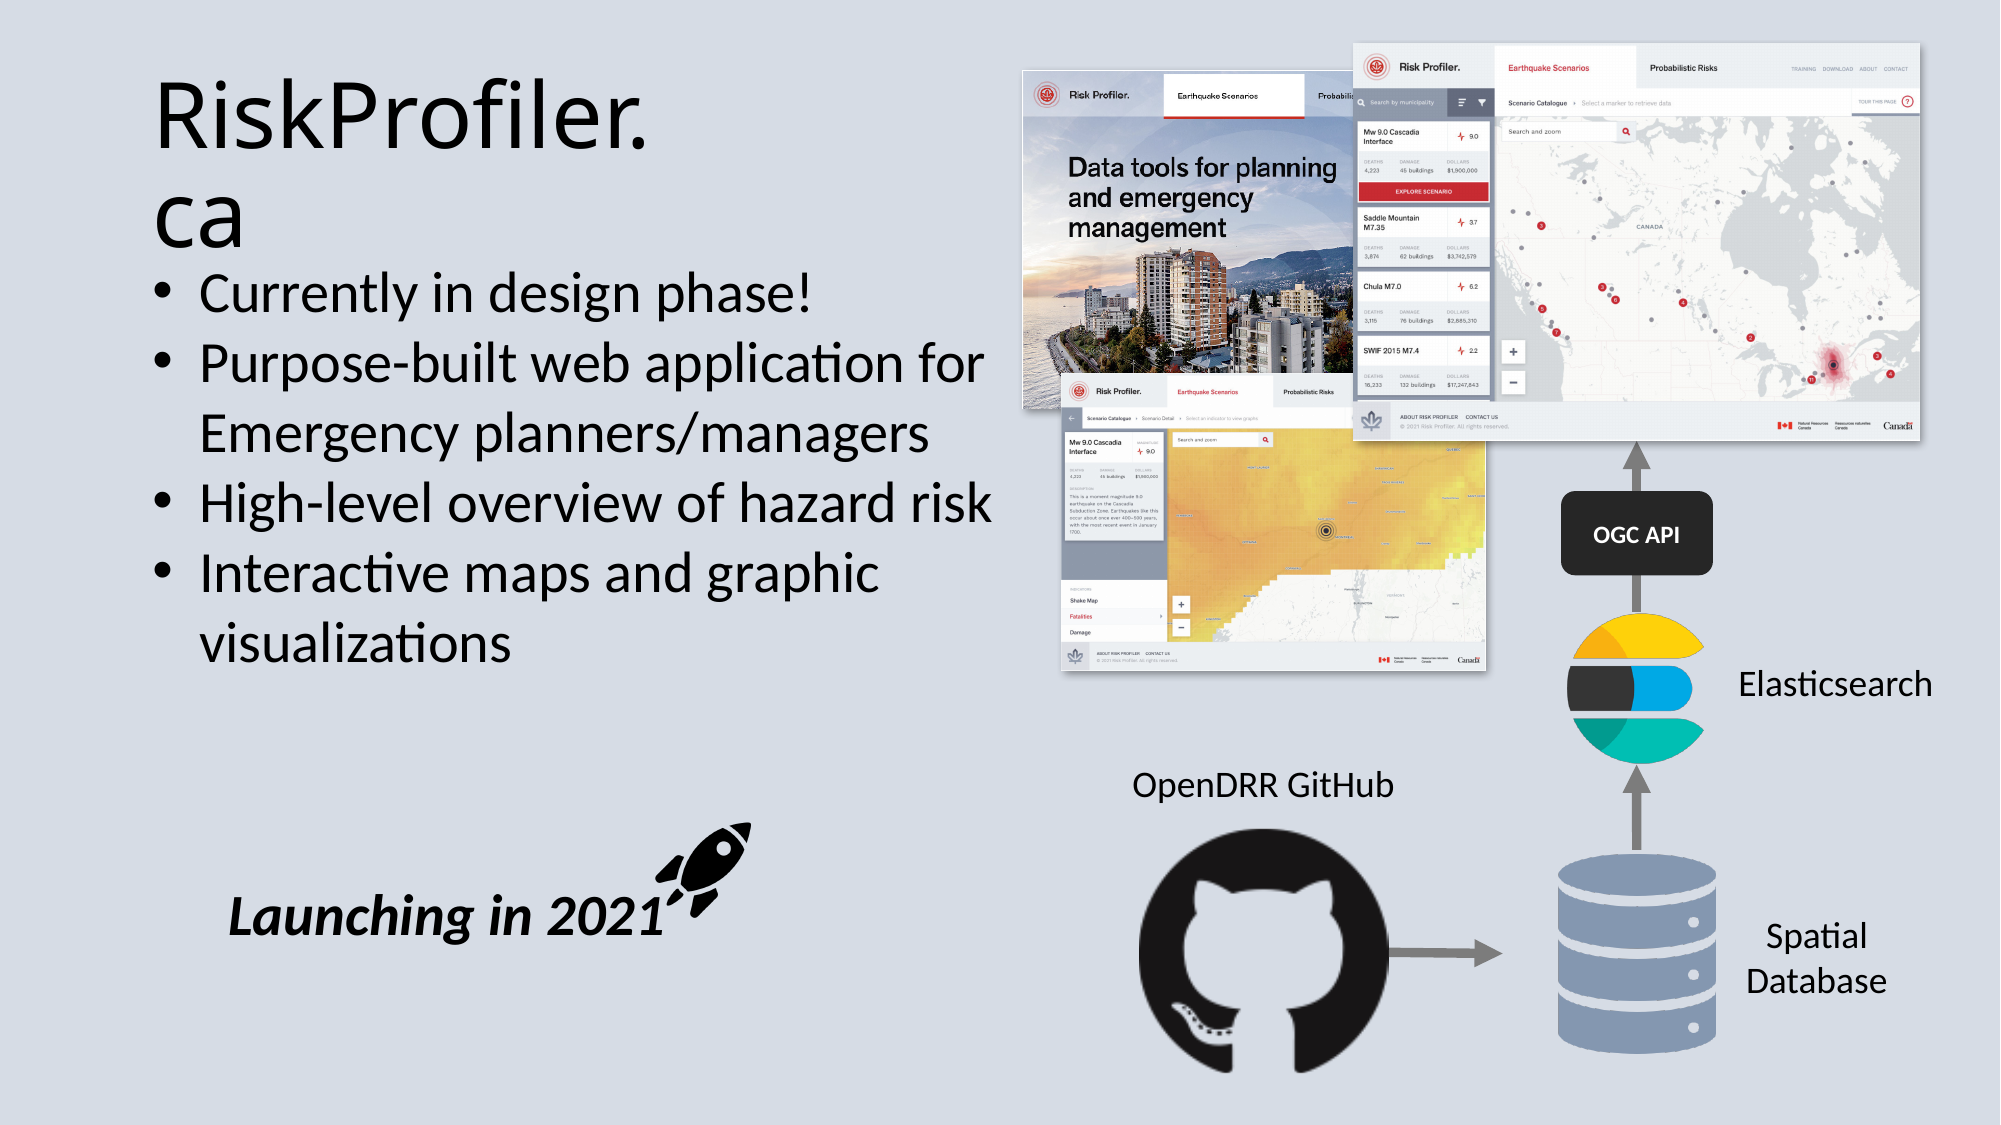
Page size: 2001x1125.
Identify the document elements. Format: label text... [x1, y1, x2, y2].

text_box OpenDRR GitHub [1107, 752, 1420, 813]
text_box Launching in 2021 [213, 870, 681, 955]
picture [1560, 611, 1713, 765]
picture [1139, 827, 1389, 1078]
title RiskProfiler.ca [137, 59, 685, 246]
text_box OGC API [1559, 490, 1636, 577]
text_box Elasticsearch [1713, 651, 1962, 712]
picture [646, 813, 760, 927]
text_box Spatial Database [1772, 903, 1930, 1009]
text_box Currently in design phase! Purpose-built web application for Emergency planners/managers High-level overview of hazard risk Interactive maps and graphic visualizations [137, 246, 1029, 682]
picture [1022, 43, 1920, 671]
text_box OGC API [1637, 490, 1714, 577]
picture [1502, 827, 1772, 1080]
